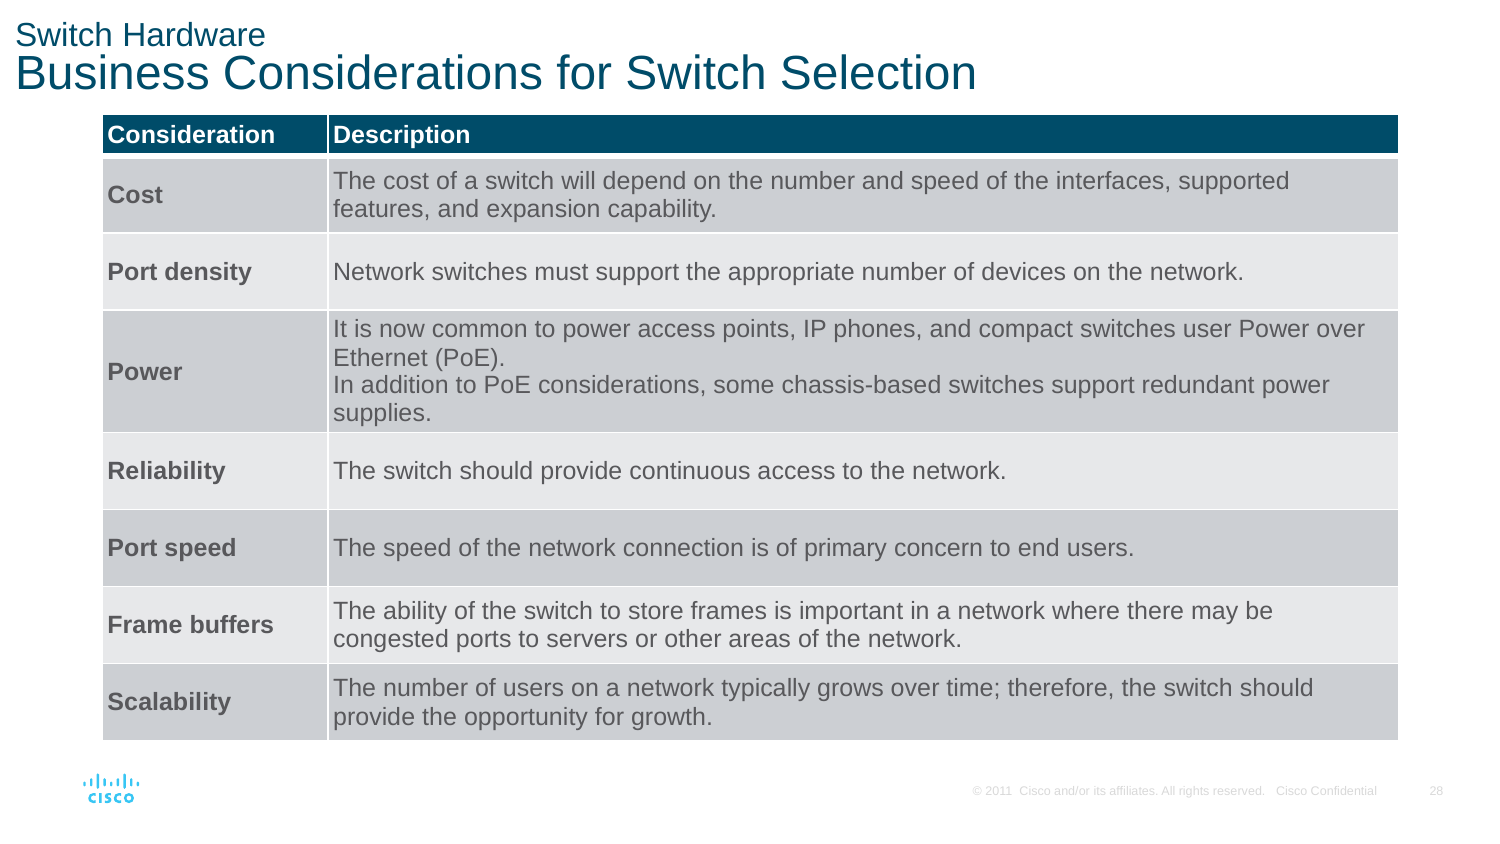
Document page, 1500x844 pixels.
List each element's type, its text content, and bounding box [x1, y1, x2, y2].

table_cell Network switches must support the appropriate number of devices on the network. [329, 234, 1398, 309]
table_cell Cost [103, 159, 327, 232]
table_cell Frame buffers [103, 587, 327, 663]
table_cell Power [103, 311, 327, 432]
table_cell Port speed [103, 510, 327, 586]
table_header Description [329, 115, 1398, 153]
table_cell Scalability [103, 664, 327, 740]
table_cell The number of users on a network typically grows over time; therefore, the switch should provide the opportunity for growth. [329, 664, 1398, 740]
table_cell Reliability [103, 433, 327, 509]
table_cell The switch should provide continuous access to the network. [329, 433, 1398, 509]
table_cell The cost of a switch will depend on the number and speed of the interfaces, supported features, and expansion capability. [329, 159, 1398, 232]
table_cell Port density [103, 234, 327, 309]
table_header Consideration [103, 115, 327, 153]
table_cell The ability of the switch to store frames is important in a network where there may be congested ports to servers or other areas of the network. [329, 587, 1398, 663]
table_cell The speed of the network connection is of primary concern to end users. [329, 510, 1398, 586]
title Switch Hardware Business Considerations for Switch Selection [0, 0, 1500, 121]
table_cell It is now common to power access points, IP phones, and compact switches user Power over Ethernet (PoE). In addition to PoE considerations, some chassis-based switches support redundant power supplies. [329, 311, 1398, 432]
